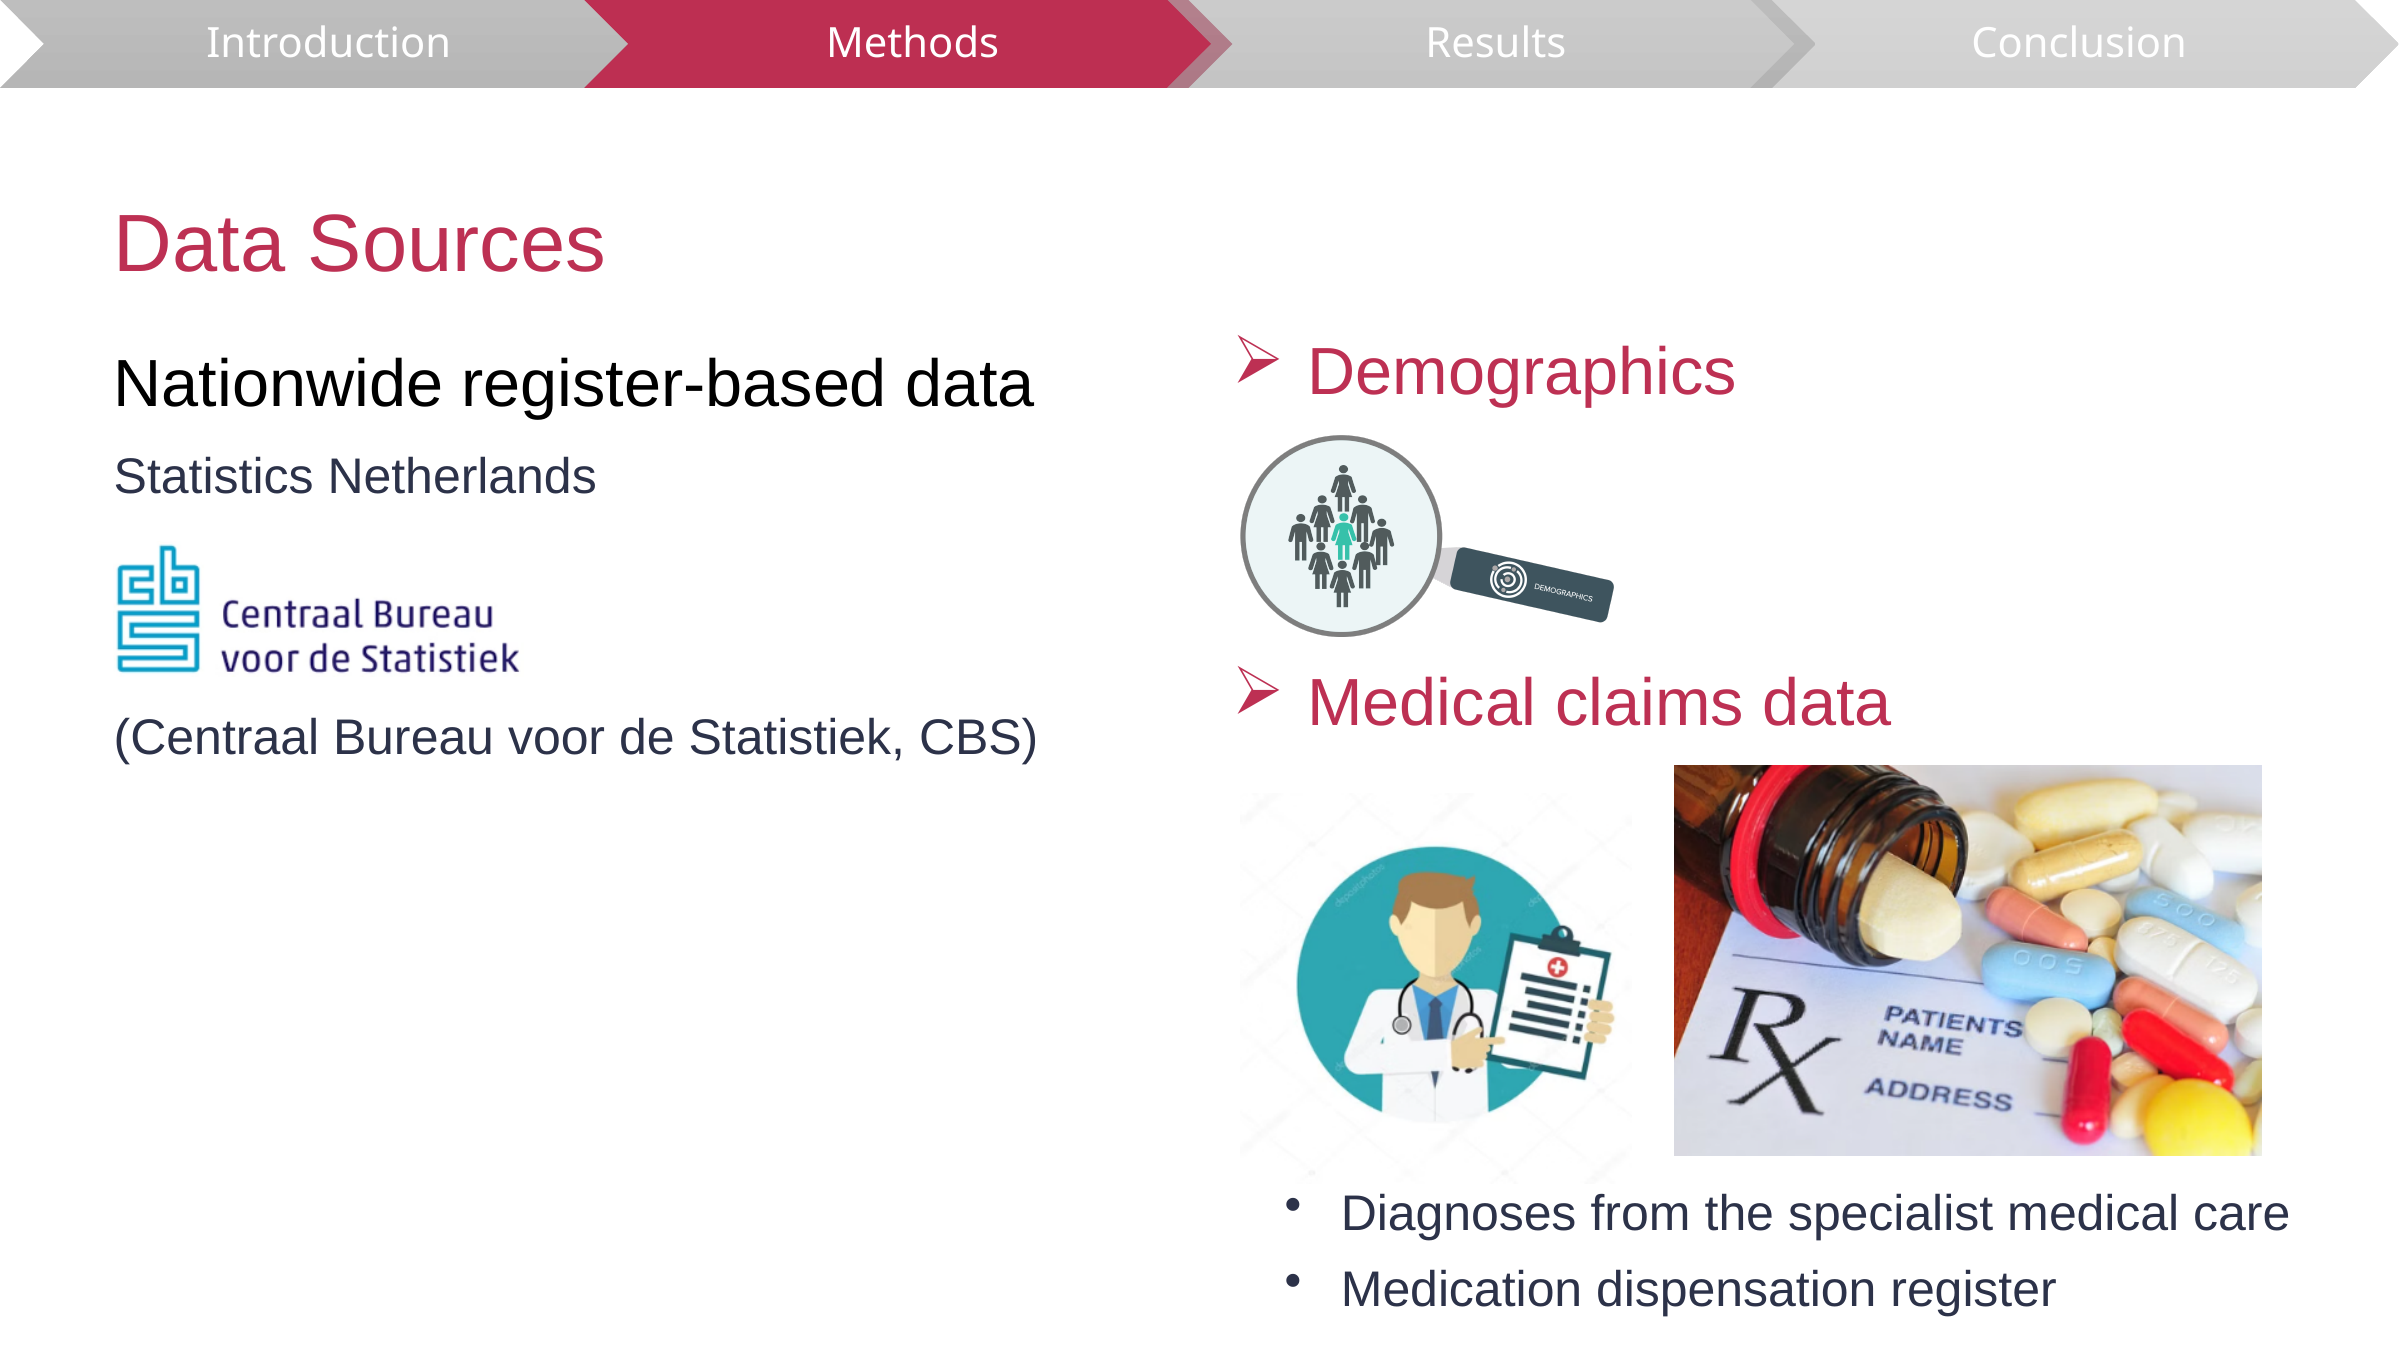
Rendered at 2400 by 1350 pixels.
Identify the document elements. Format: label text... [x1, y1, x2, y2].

text_box Medical claims data [1232, 688, 1640, 740]
text_box Statistics Netherlands [113, 452, 1161, 505]
text_box Medication dispensation register [1284, 1306, 2279, 1318]
text_box (Centraal Bureau voor de Statistiek, CBS) [113, 713, 1161, 766]
picture [113, 540, 525, 678]
text_box Data Sources [113, 186, 927, 289]
picture [1673, 764, 2263, 1156]
picture [1240, 792, 1632, 1185]
text_box [1240, 1253, 2288, 1306]
text_box Nationwide register-based data [113, 369, 680, 421]
picture [1240, 434, 1614, 637]
text_box Diagnoses from the specialist medical care [1284, 1189, 2279, 1242]
text_box Demographics [1232, 358, 1640, 409]
